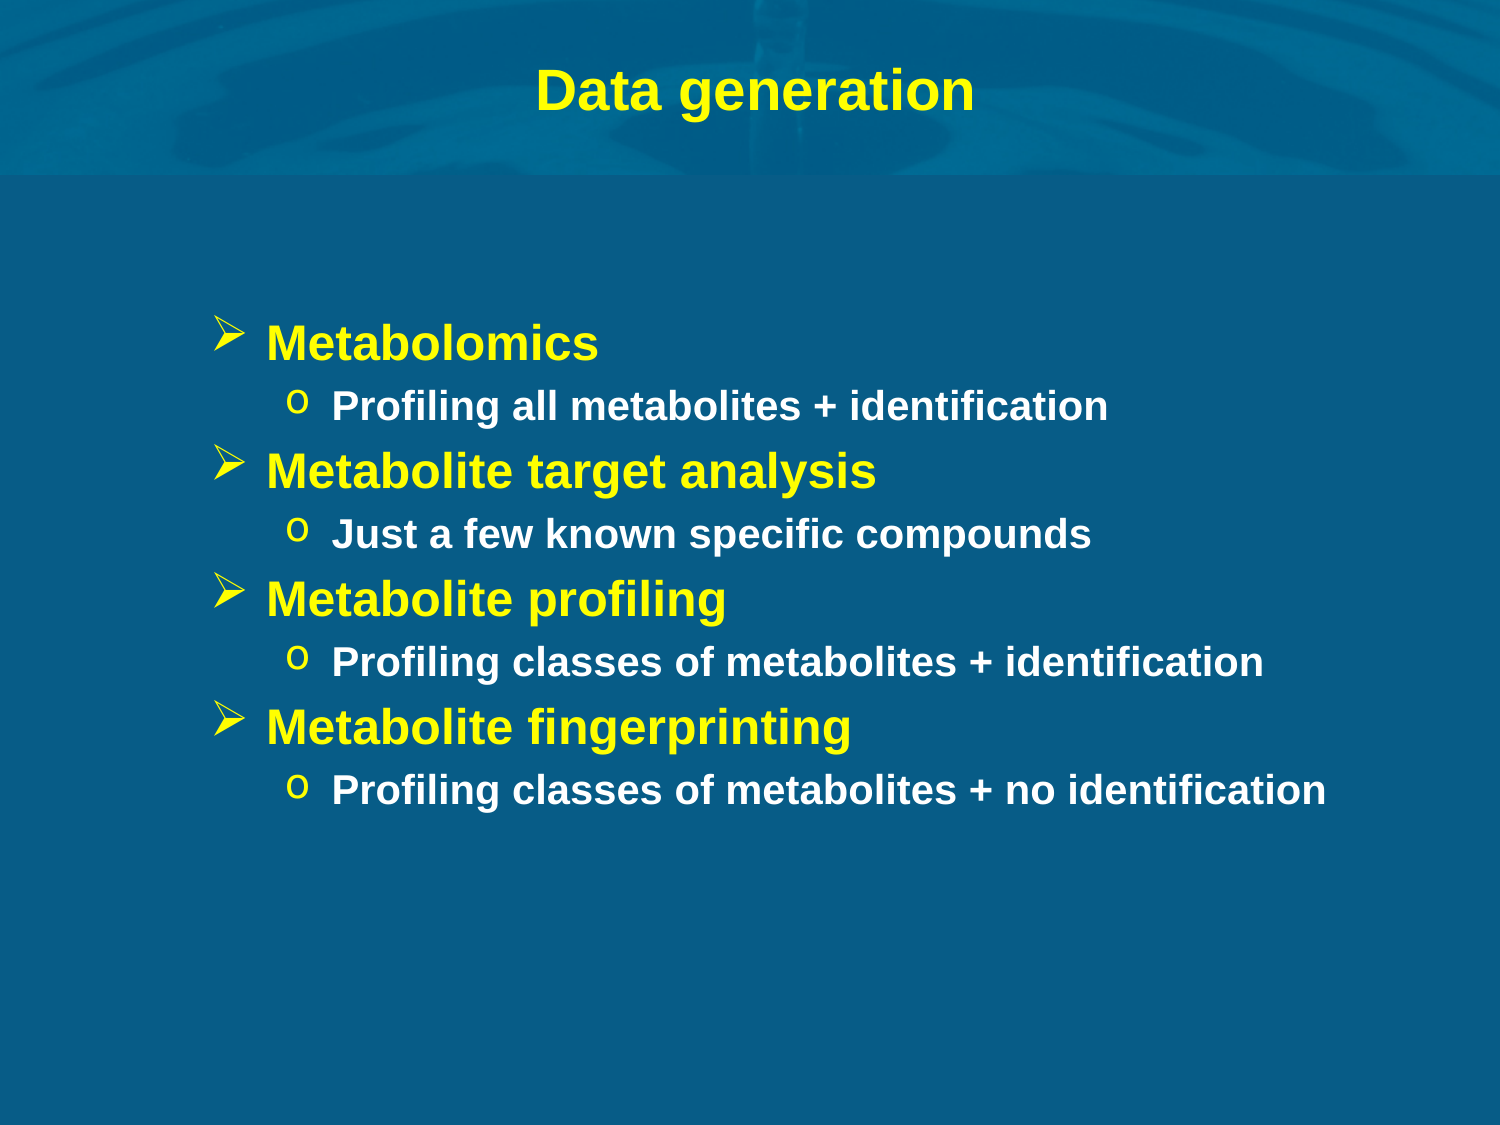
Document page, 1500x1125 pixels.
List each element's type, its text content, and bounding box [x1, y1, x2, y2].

title Data generation [125, 24, 1388, 150]
list Metabolomics Profiling all metabolites + identification Metabolite target analysis Just a few known specific compounds Metabolite profiling Profiling classes of metabolites + identification Metabolite fingerprinting Profiling classes of metabolites + no identification [194, 302, 1370, 853]
